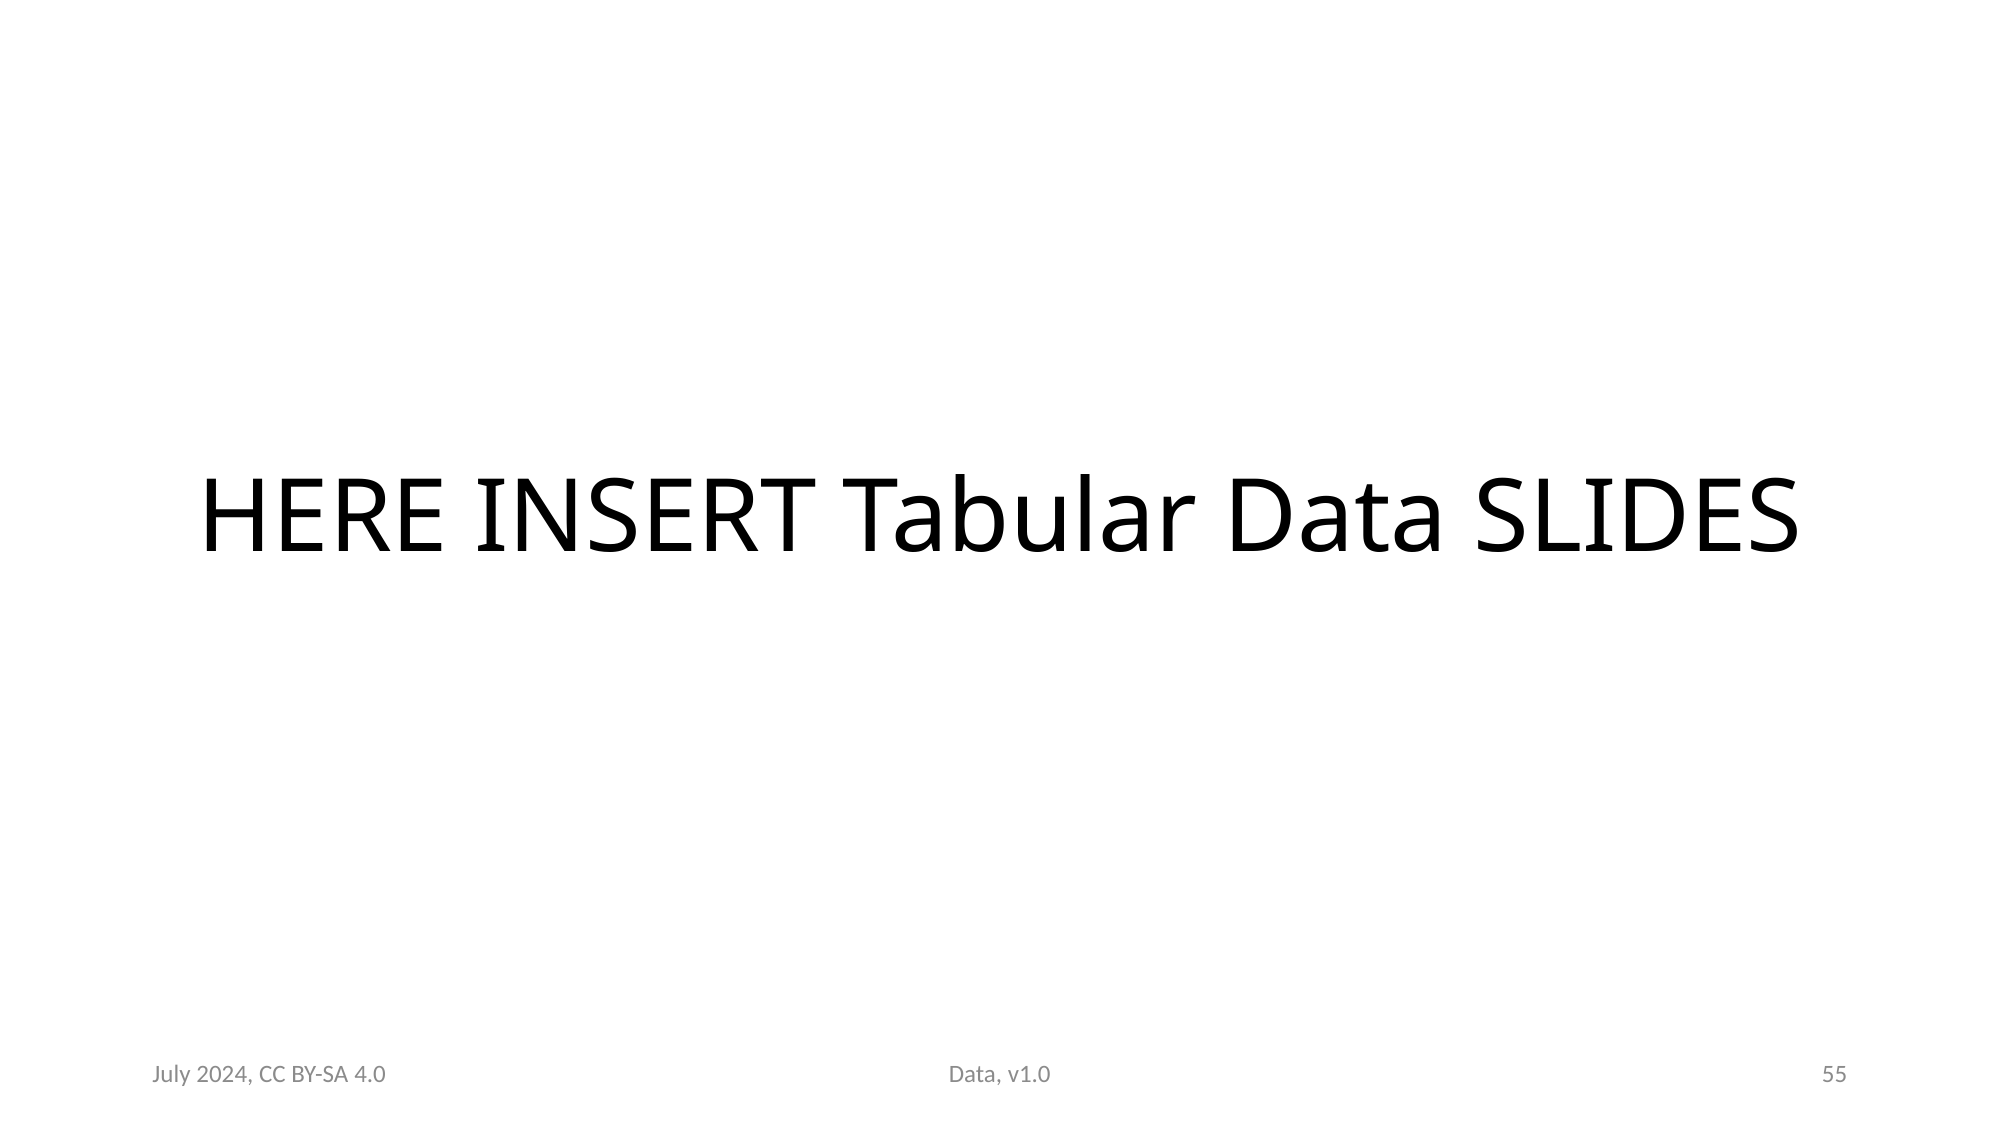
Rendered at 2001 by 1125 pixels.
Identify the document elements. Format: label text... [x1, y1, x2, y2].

footer Data, v1.0 [662, 1042, 1338, 1103]
slide_number 55 [1412, 1042, 1863, 1103]
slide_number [137, 1042, 588, 1103]
title HERE INSERT Tabular Data SLIDES [137, 444, 1863, 593]
